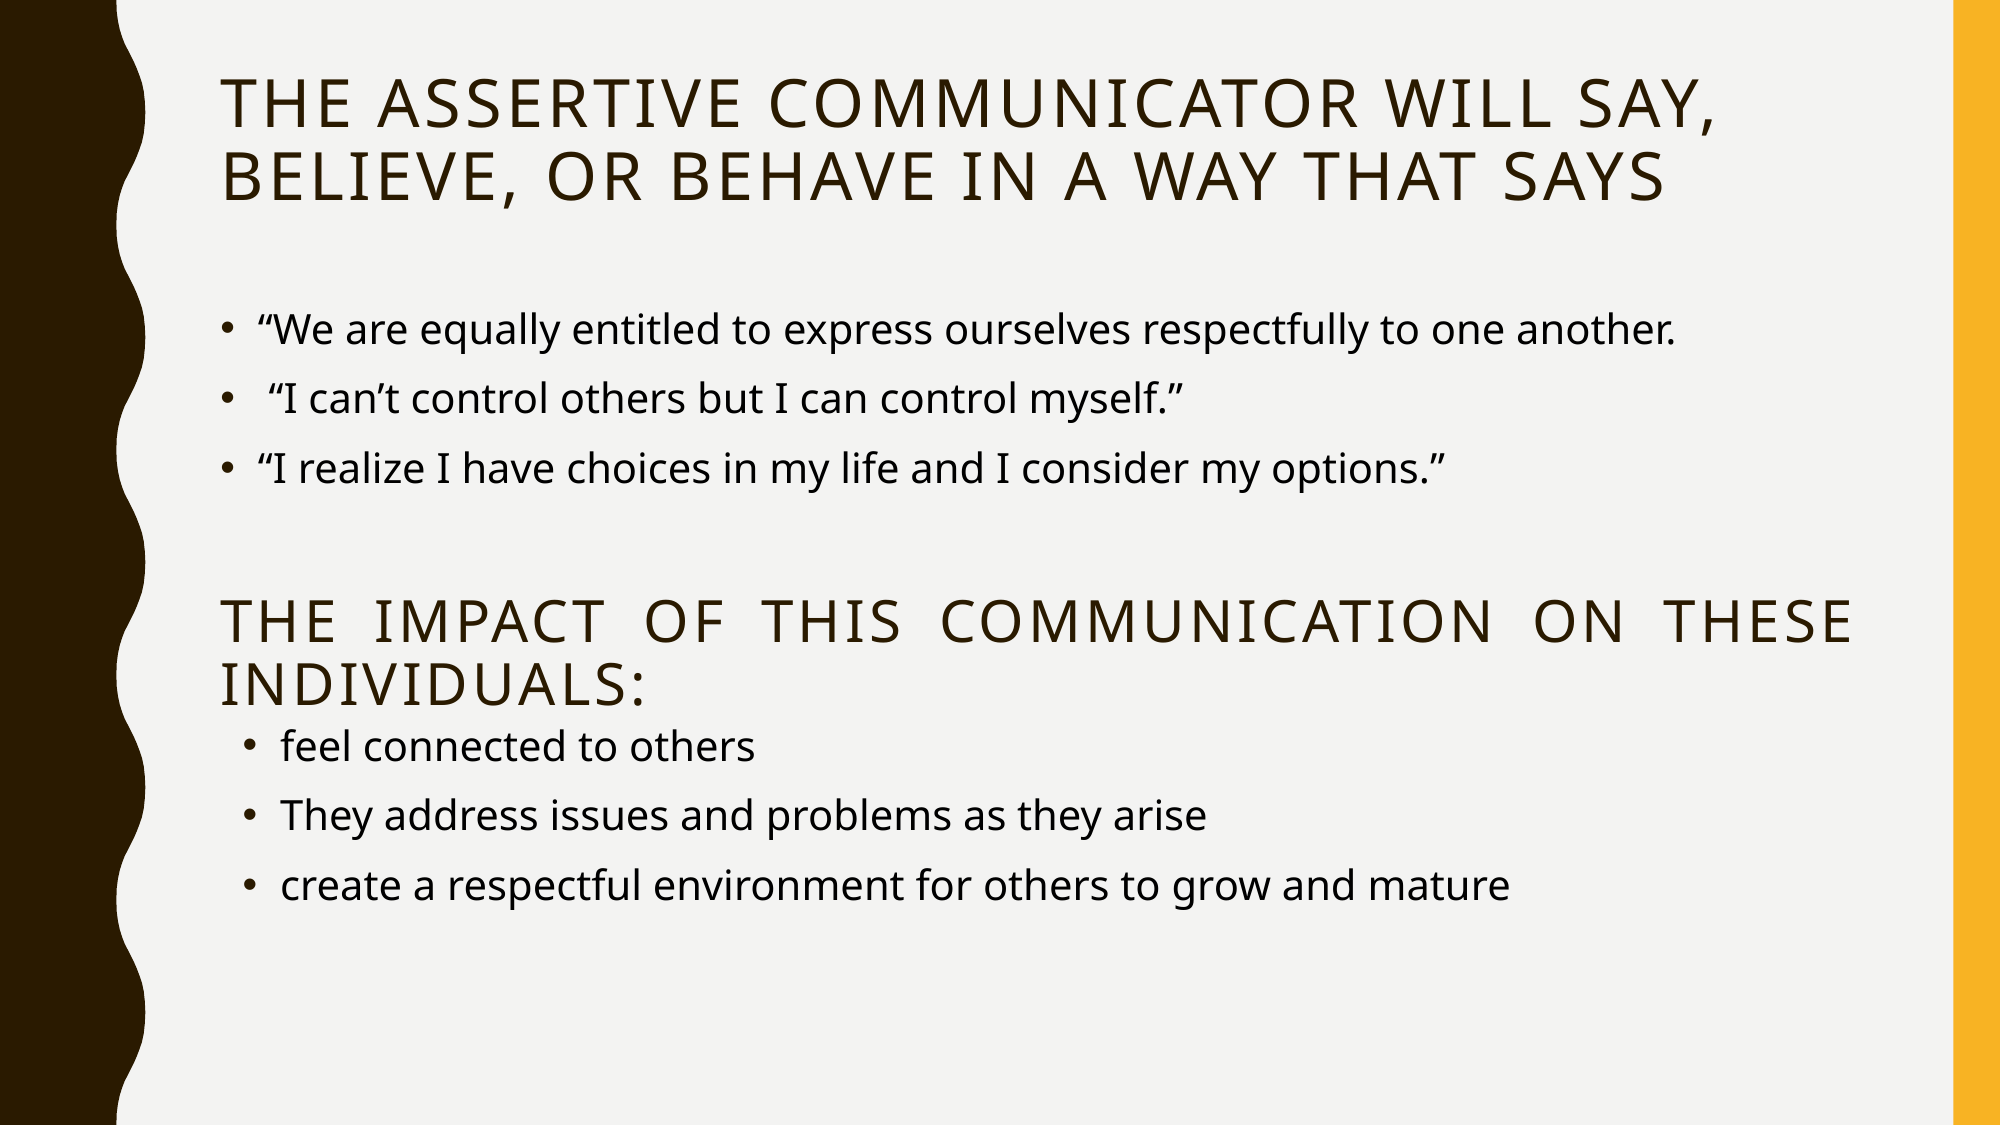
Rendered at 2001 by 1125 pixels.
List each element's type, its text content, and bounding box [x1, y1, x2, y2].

text_box The impact of this communication on these individuals: [205, 584, 1874, 830]
text_box feel connected to others They address issues and problems as they arise create a respectful environment for others to grow and mature [228, 707, 1619, 1125]
title The assertive communicator will say, believe, or behave in a way that says [205, 62, 1875, 290]
list “We are equally entitled to express ourselves respectfully to one another. “I can’t control others but I can control myself.” “I realize I have choices in my life and I consider my options.” [205, 290, 1875, 880]
